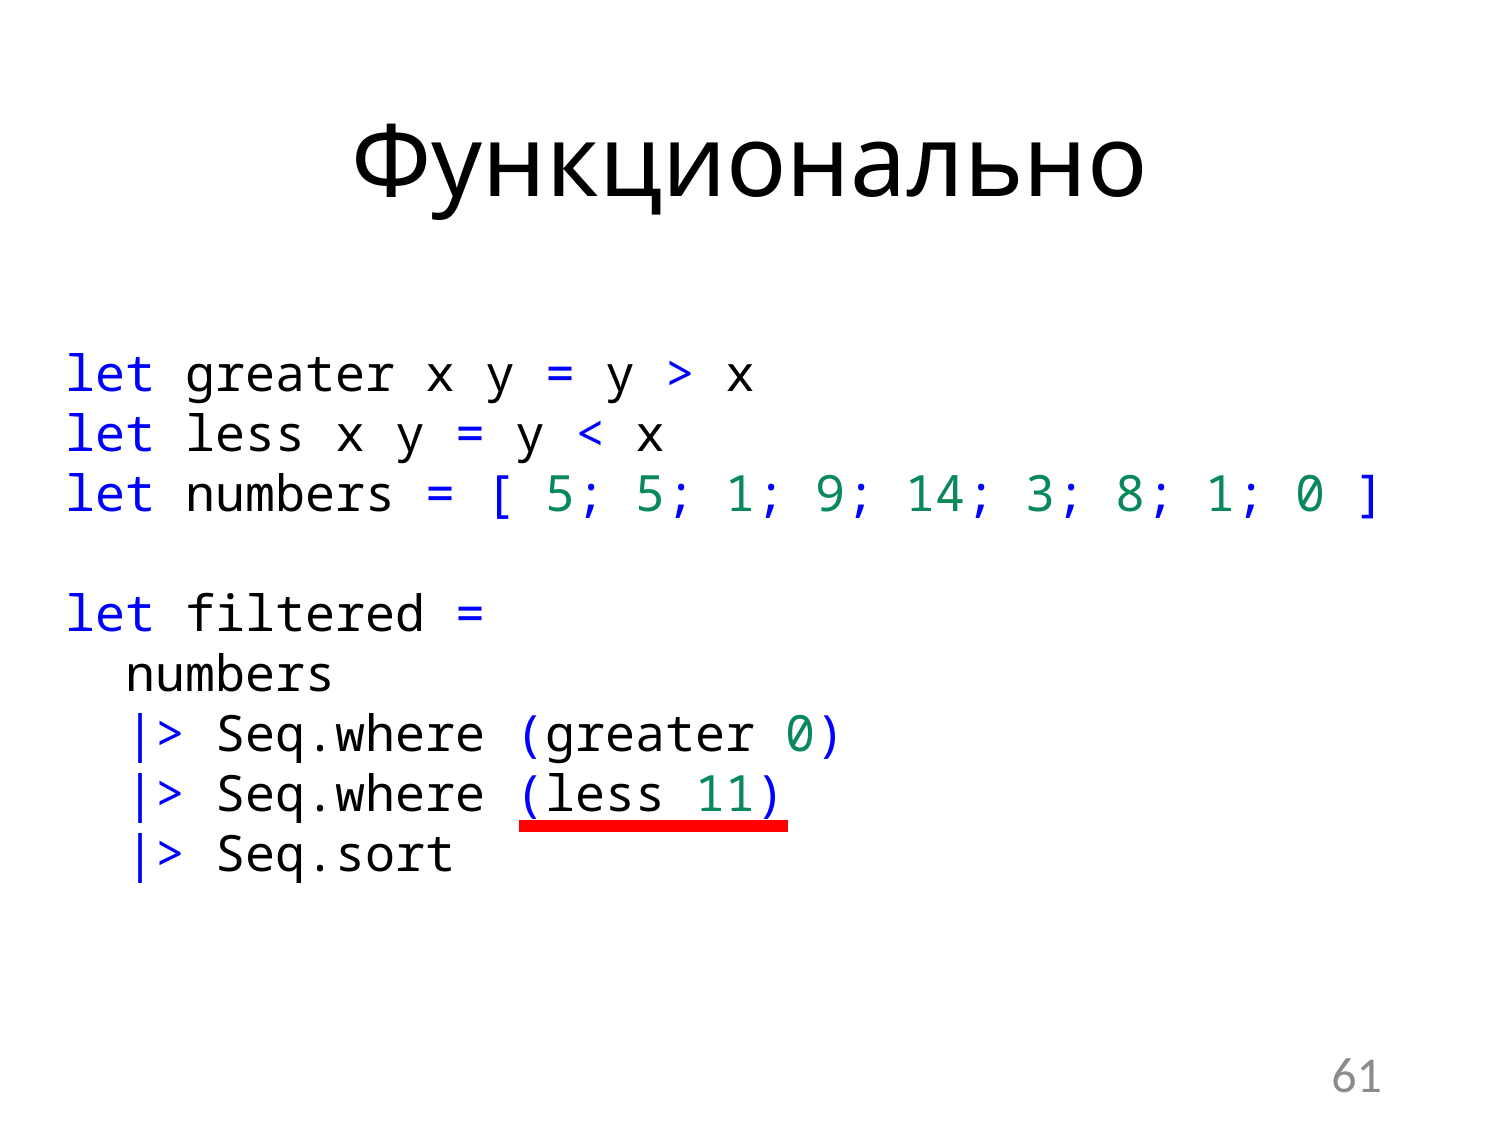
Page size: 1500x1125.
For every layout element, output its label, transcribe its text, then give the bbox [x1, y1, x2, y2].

text_box let greater x y = y > x let less x y = y < x let numbers = [ 5; 5; 1; 9; 14; 3; 8; 1; 0 ] let filtered = numbers |> Seq.where (greater 0) |> Seq.where (less 11) |> Seq.sort [50, 333, 1450, 889]
slide_number 61 [1059, 1042, 1397, 1103]
text_box Функционально [336, 88, 1164, 224]
